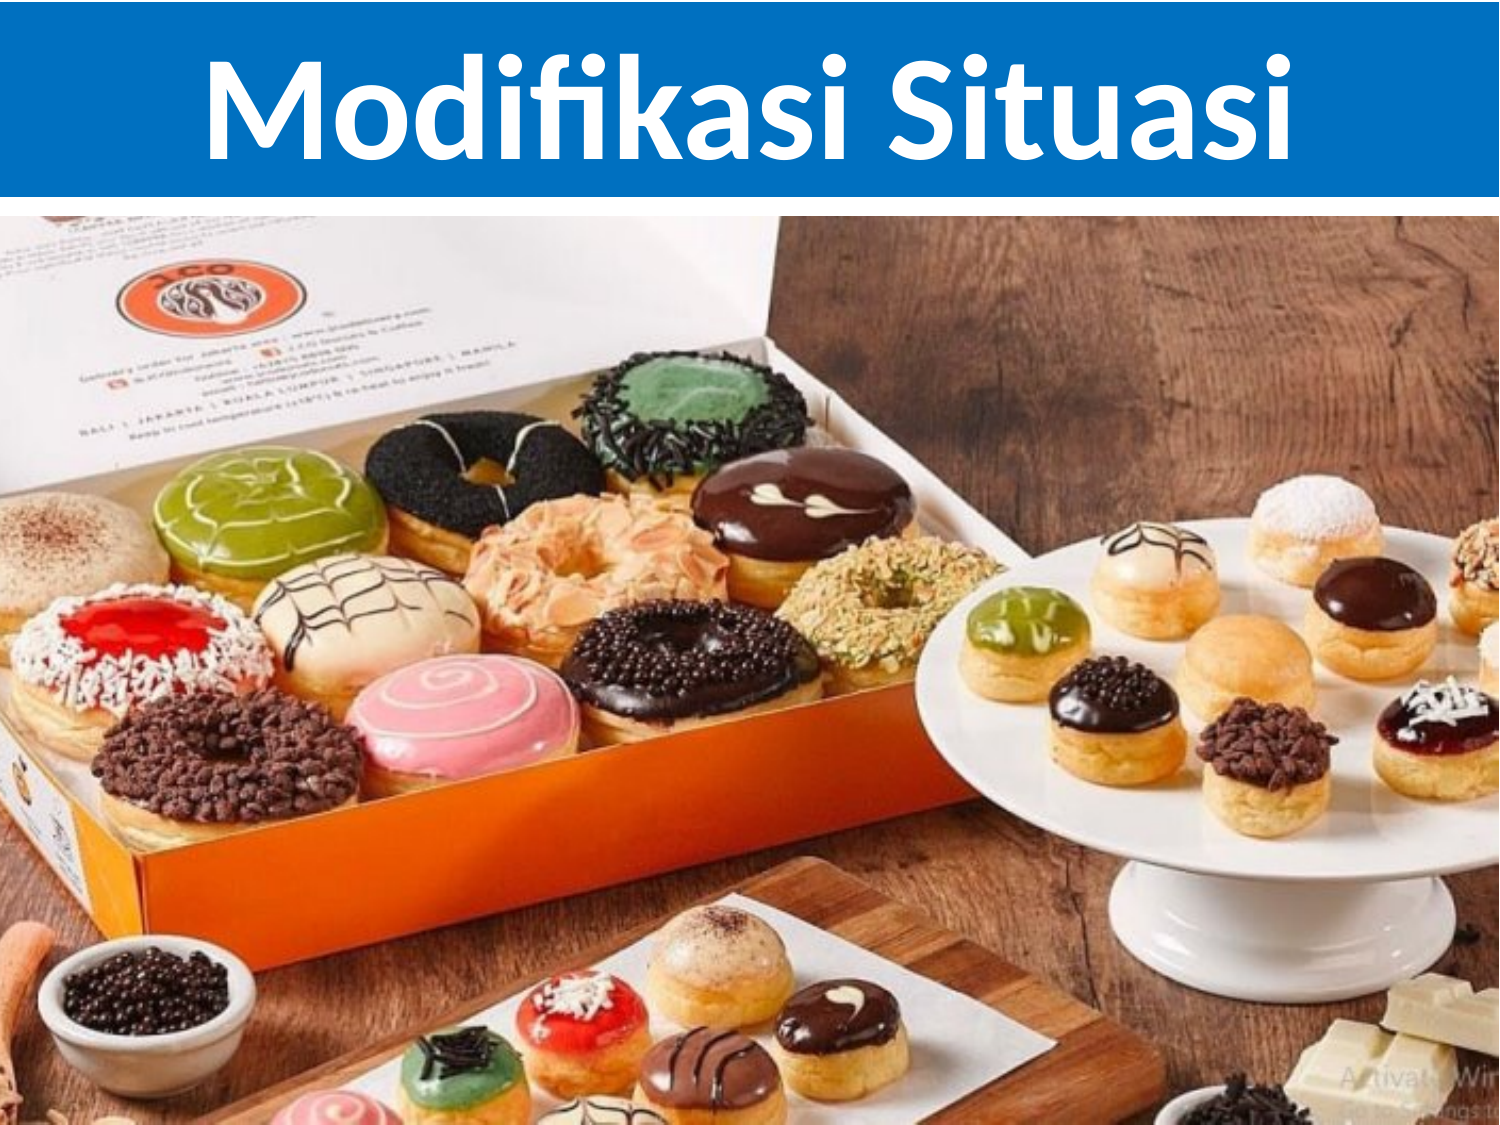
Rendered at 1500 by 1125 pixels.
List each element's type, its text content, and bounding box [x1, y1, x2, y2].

picture [0, 216, 1499, 1125]
text_box Modifikasi Situasi [0, 2, 1499, 197]
